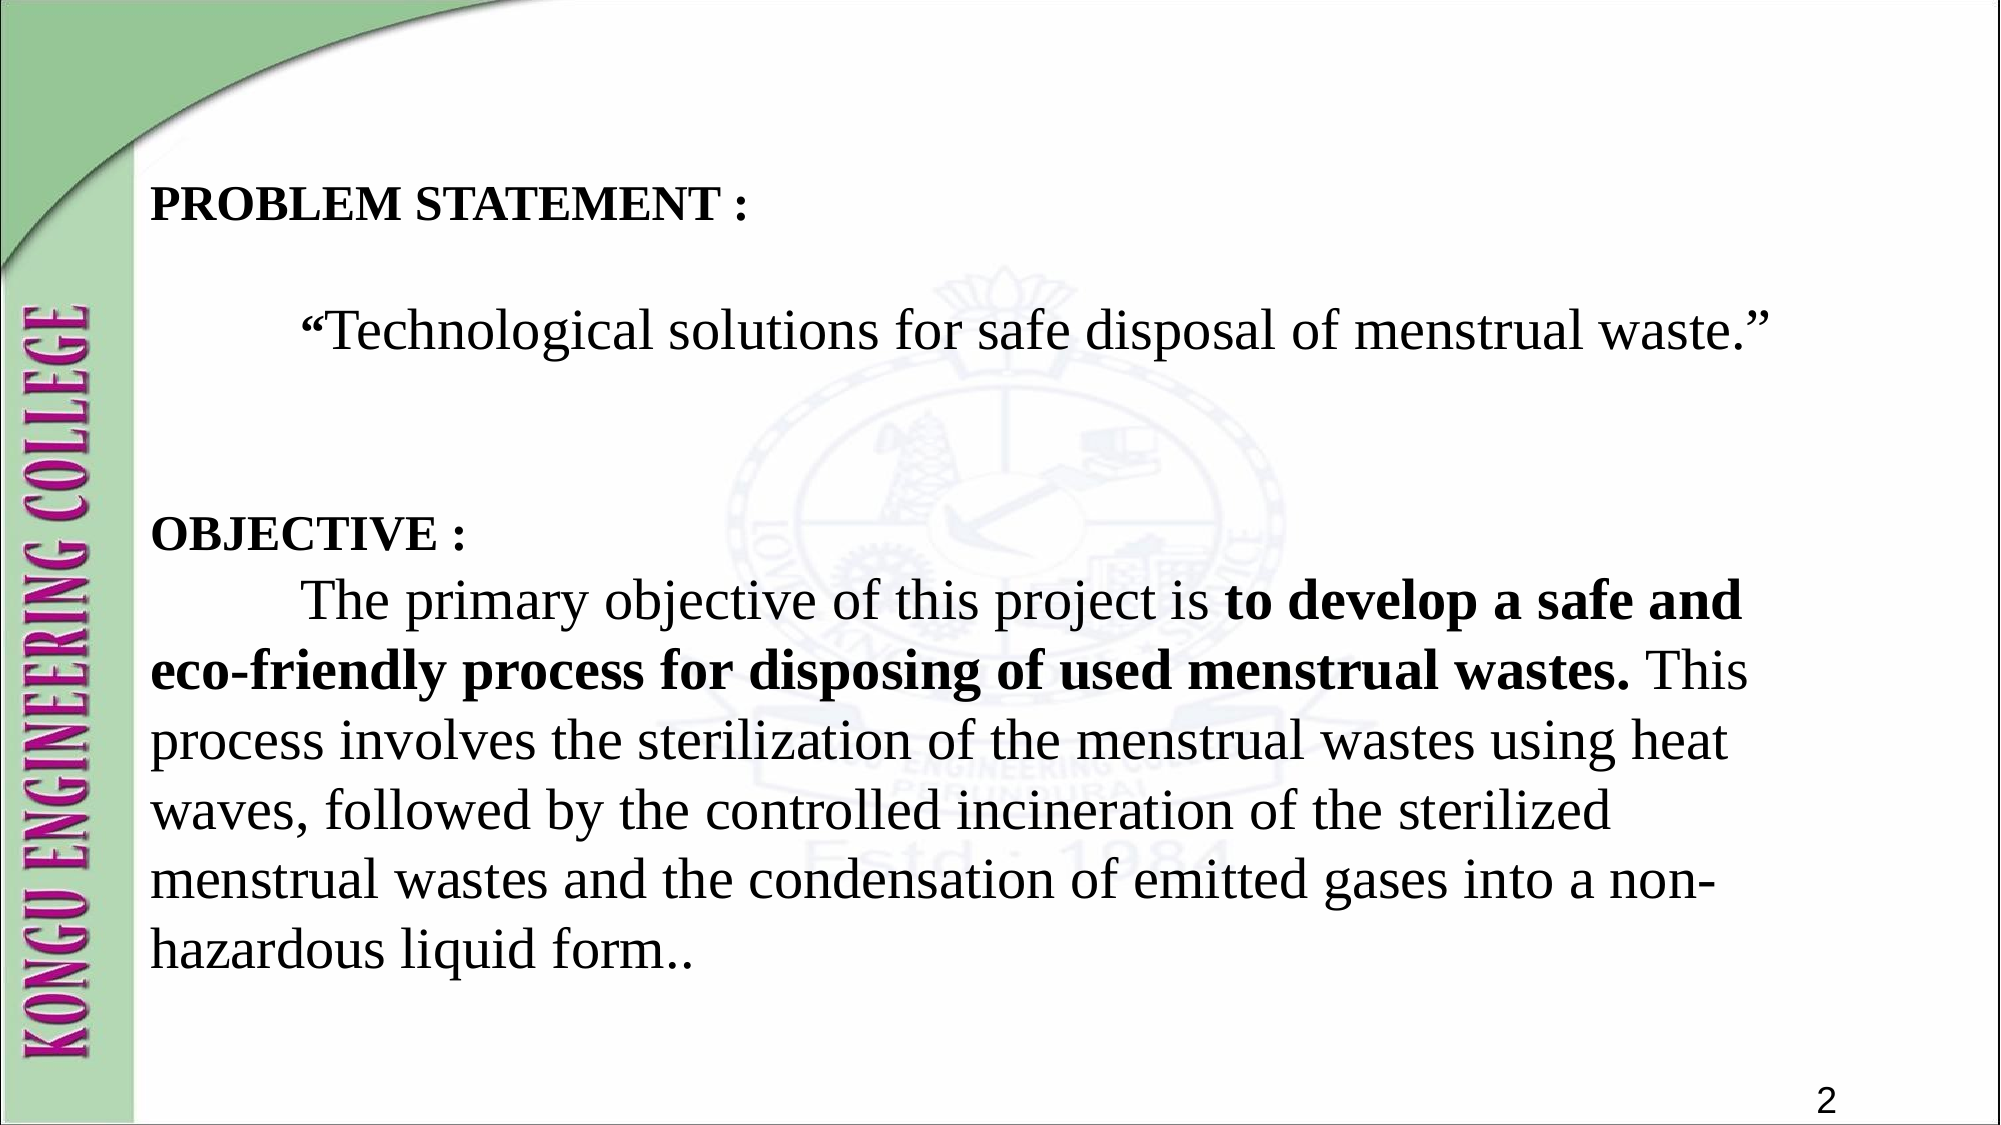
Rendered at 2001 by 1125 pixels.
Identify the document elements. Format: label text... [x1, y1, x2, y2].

subtitle [300, 630, 1700, 912]
slide_number 2 [1810, 1068, 1851, 1125]
picture [0, 0, 2000, 1125]
title PROBLEM STATEMENT : “Technological solutions for safe disposal of menstrual waste.” OBJECTIVE : The primary objective of this project is to develop a safe and eco-friendly process for disposing of used menstrual wastes. This process involves the sterilization of the menstrual wastes using heat waves, followed by the controlled incineration of the sterilized menstrual wastes and the condensation of emitted gases into a non-hazardous liquid form.. [150, 170, 1850, 1125]
